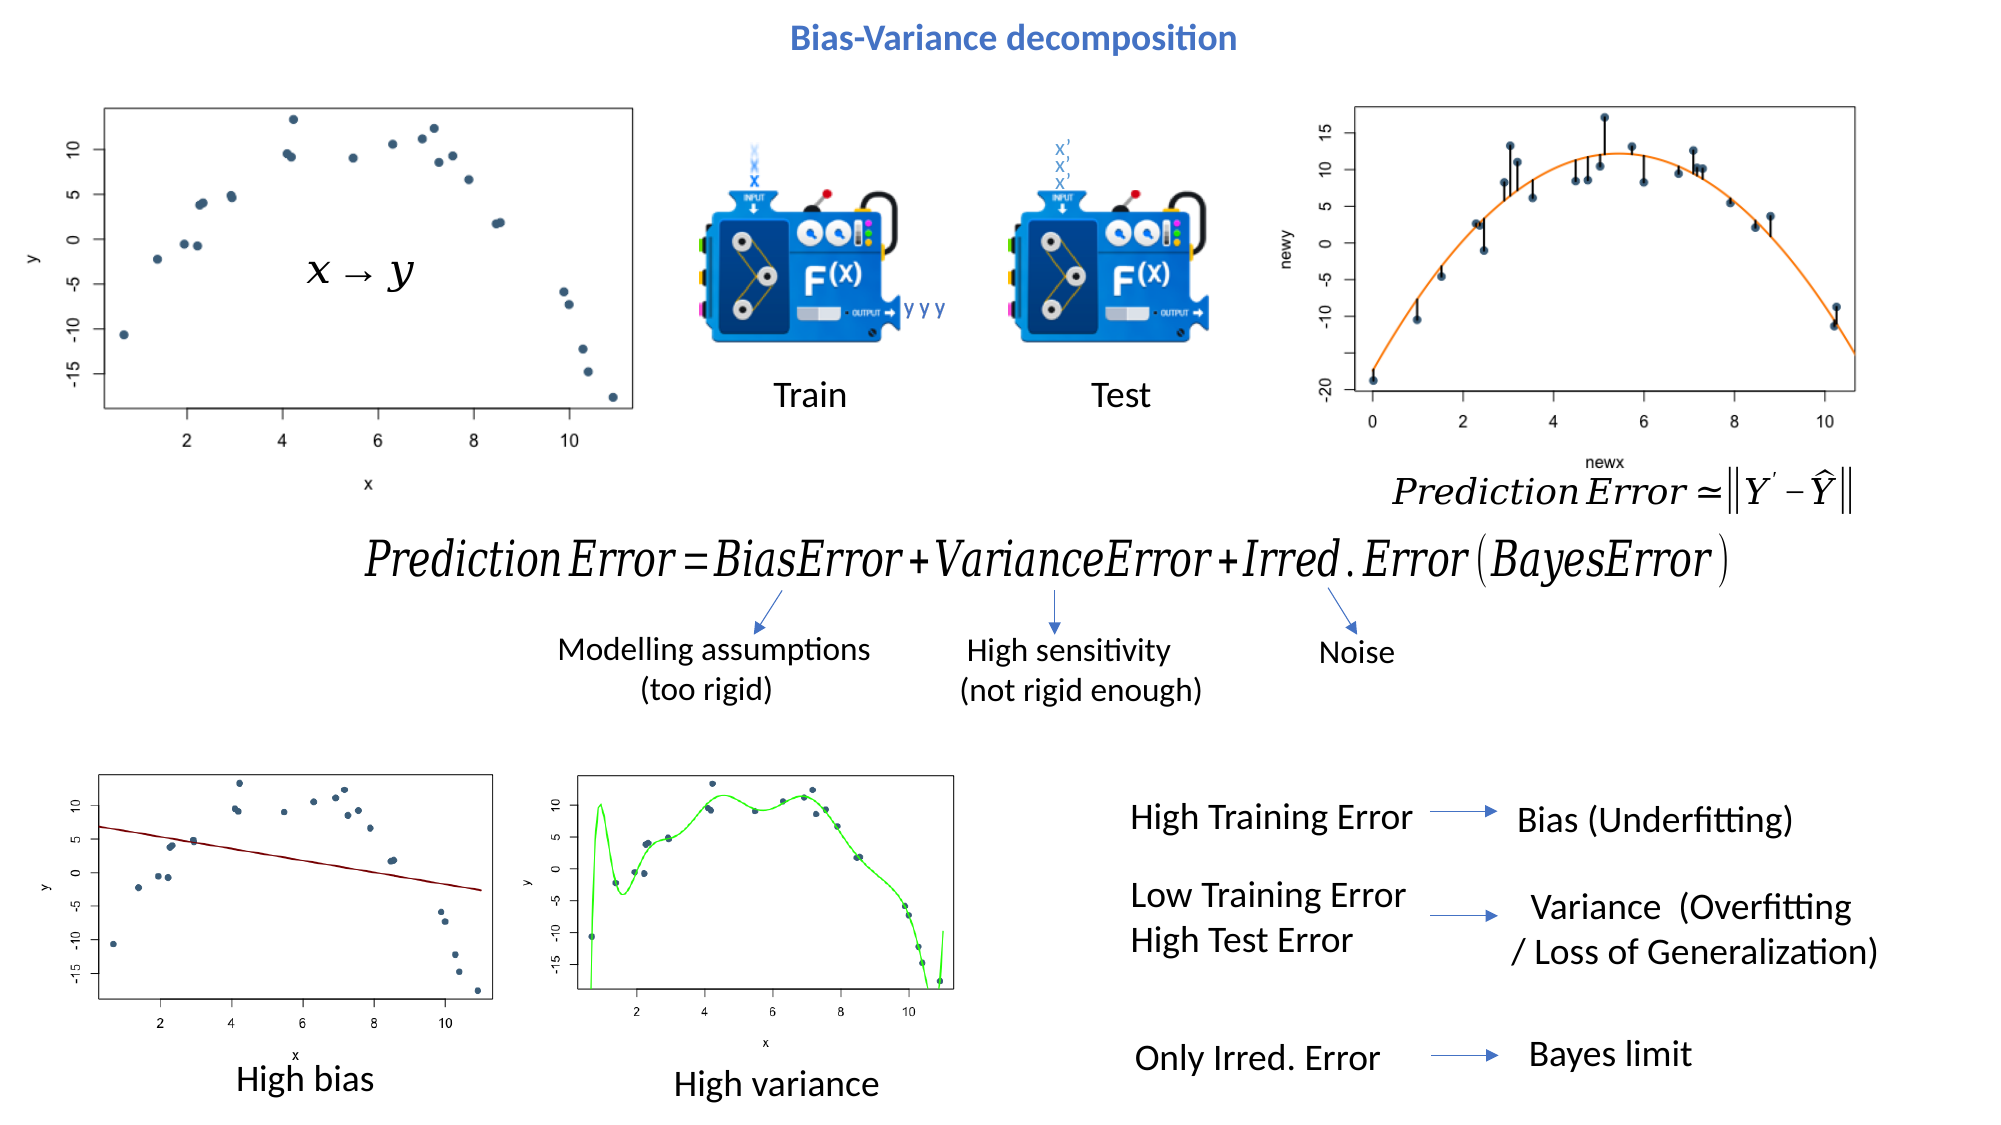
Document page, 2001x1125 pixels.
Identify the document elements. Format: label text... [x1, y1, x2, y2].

text_box Test [1076, 362, 1167, 423]
picture [1273, 25, 1897, 493]
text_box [753, 590, 783, 635]
text_box Modelling assumptions (too rigid) [542, 619, 887, 710]
text_box Bias-Variance decomposition [775, 5, 1254, 66]
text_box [1327, 587, 1358, 635]
picture [18, 22, 677, 516]
text_box Noise [1304, 622, 1411, 678]
picture [699, 142, 962, 347]
picture [1008, 190, 1211, 347]
text_box Train [758, 362, 863, 423]
text_box High sensitivity (not rigid enough) [944, 621, 1219, 710]
text_box x’ x’ x’ [1055, 142, 1072, 190]
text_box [34, 710, 1897, 1112]
